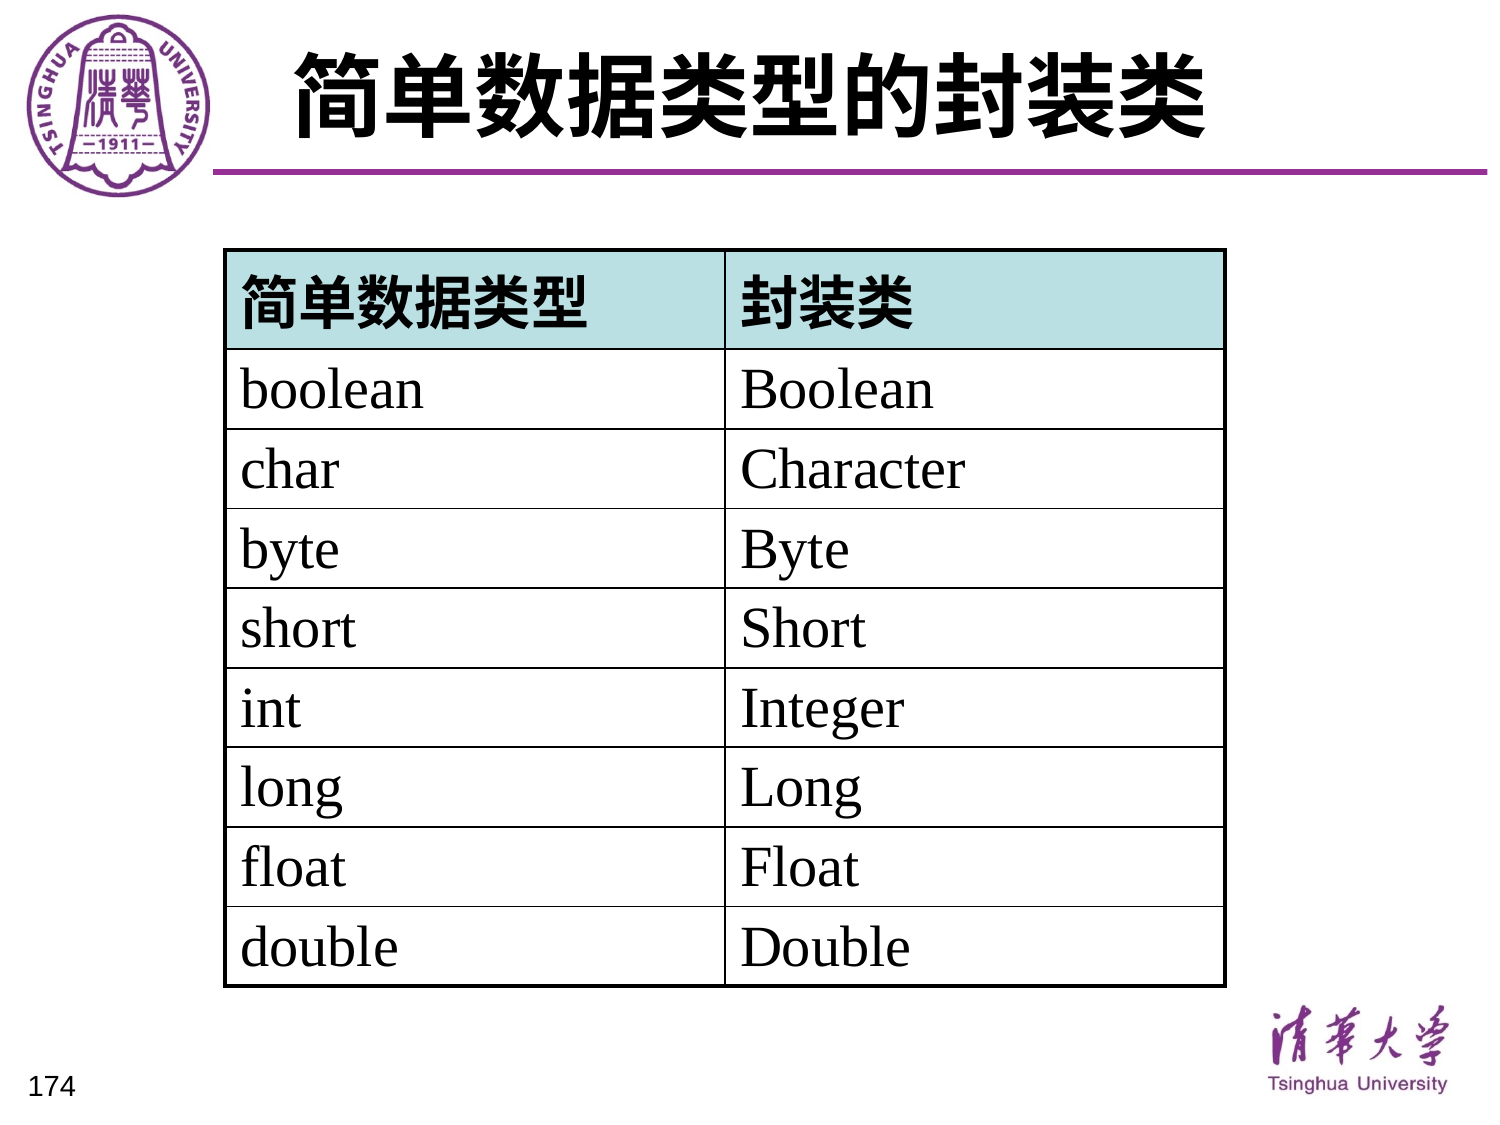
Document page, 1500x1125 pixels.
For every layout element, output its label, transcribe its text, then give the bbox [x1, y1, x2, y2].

table_cell byte [227, 509, 724, 587]
picture [24, 151, 213, 200]
footer 174 [12, 1059, 176, 1125]
table_cell Character [726, 430, 1223, 508]
table_header 简单数据类型 [227, 252, 724, 348]
table_cell boolean [227, 350, 724, 428]
table_cell float [227, 828, 724, 906]
table_cell char [227, 430, 724, 508]
title 简单数据类型的封装类 [24, 37, 1476, 151]
table_cell Integer [726, 669, 1223, 746]
table_cell Byte [726, 509, 1223, 587]
table_cell Float [726, 828, 1223, 906]
table_cell double [227, 907, 724, 984]
table_cell Long [726, 748, 1223, 826]
table_cell Double [726, 907, 1223, 984]
picture [1262, 999, 1454, 1101]
picture [24, 12, 213, 37]
table_header 封装类 [726, 252, 1223, 348]
table_cell Short [726, 589, 1223, 667]
table_cell Boolean [726, 350, 1223, 428]
table_cell short [227, 589, 724, 667]
table_cell long [227, 748, 724, 826]
table_cell int [227, 669, 724, 746]
